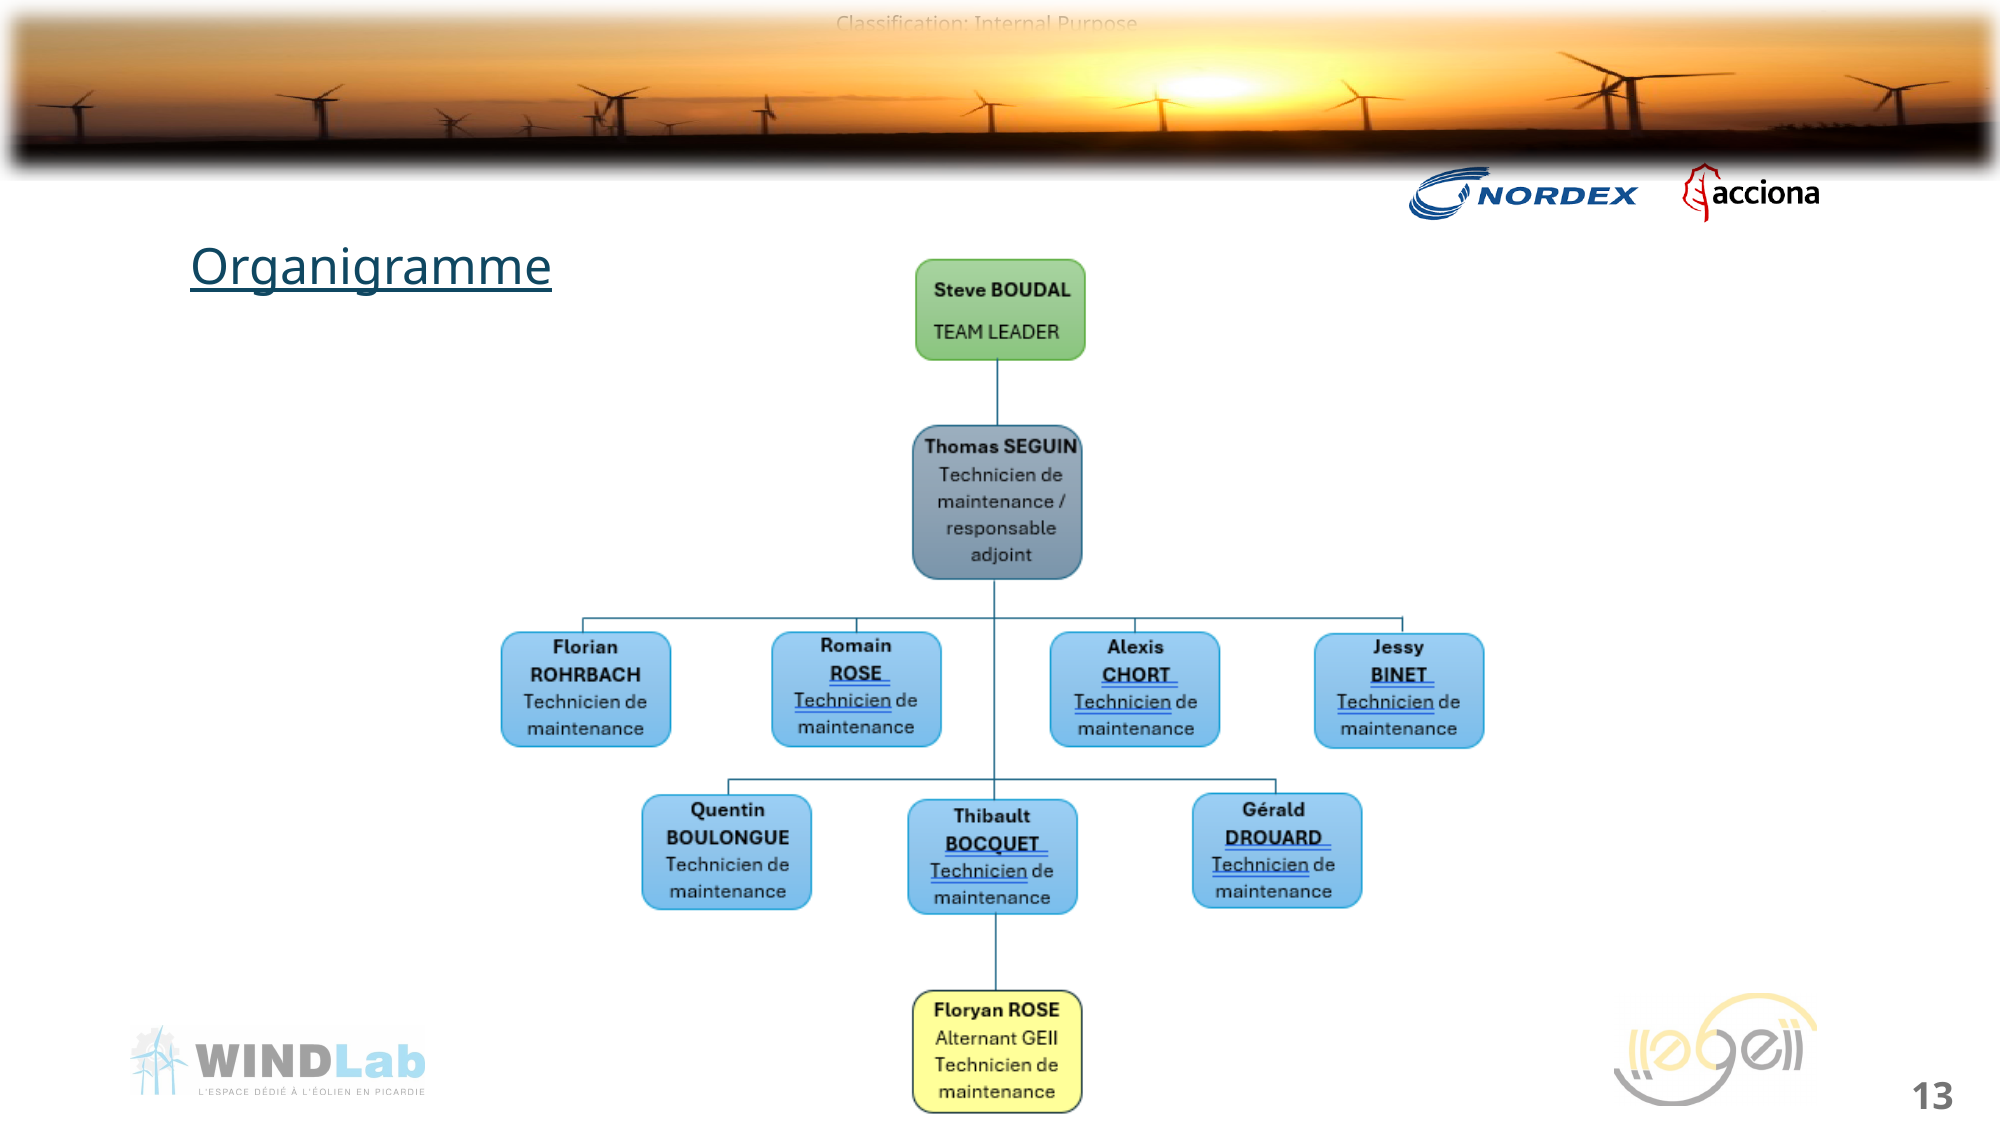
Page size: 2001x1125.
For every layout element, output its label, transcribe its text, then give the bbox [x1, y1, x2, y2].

text_box Organigramme [0, 222, 875, 302]
text_box 13 [1896, 1064, 1977, 1124]
text_box [1513, 990, 1858, 1109]
picture [0, 0, 2000, 224]
picture [129, 1025, 425, 1096]
picture [1613, 991, 1817, 1109]
text_box [65, 990, 486, 1109]
picture [486, 254, 1513, 1125]
